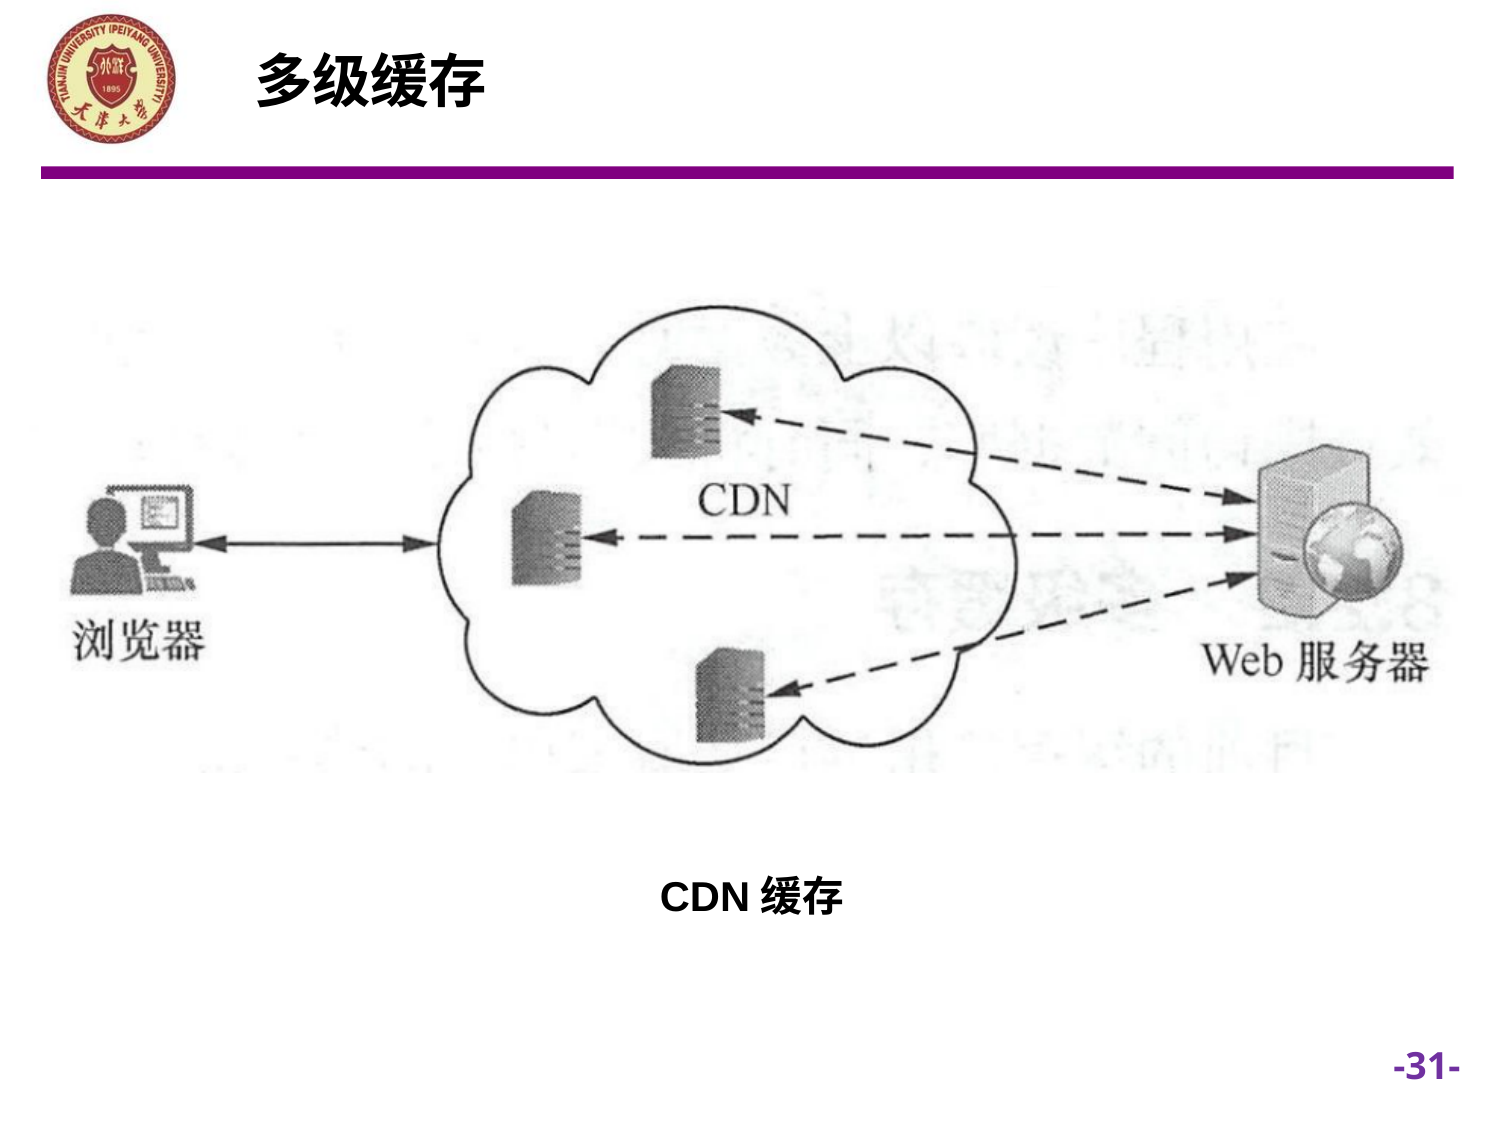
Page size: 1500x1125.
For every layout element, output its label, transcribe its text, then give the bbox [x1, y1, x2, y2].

picture [0, 0, 211, 159]
text_box 多级缓存 [239, 36, 1486, 122]
text_box CDN缓存 [358, 861, 1145, 927]
picture [29, 286, 1462, 773]
